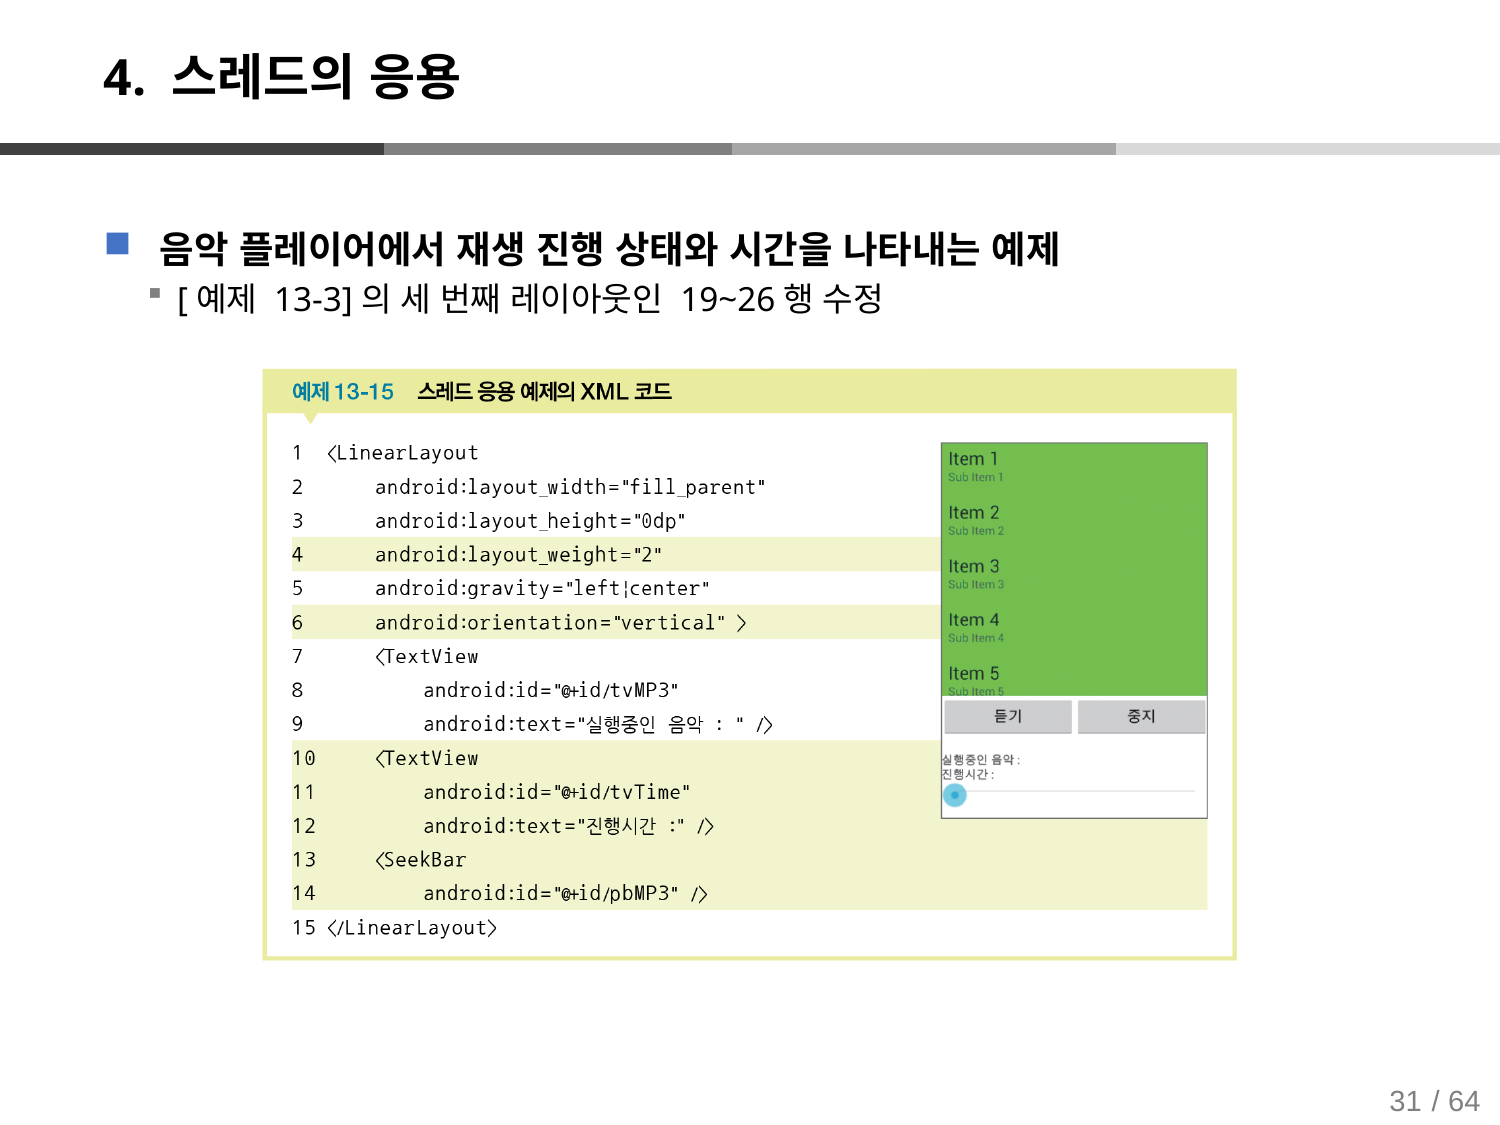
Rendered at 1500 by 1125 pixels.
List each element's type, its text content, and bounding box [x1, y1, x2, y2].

list 음악 플레이어에서 재생 진행 상태와 시간을 나타내는 예제 [예제 13-3]의 세 번째 레이아웃인 19~26행 수정 [88, 196, 1436, 1083]
picture [253, 358, 1246, 968]
title 4. 스레드의 응용 [88, 30, 1211, 121]
